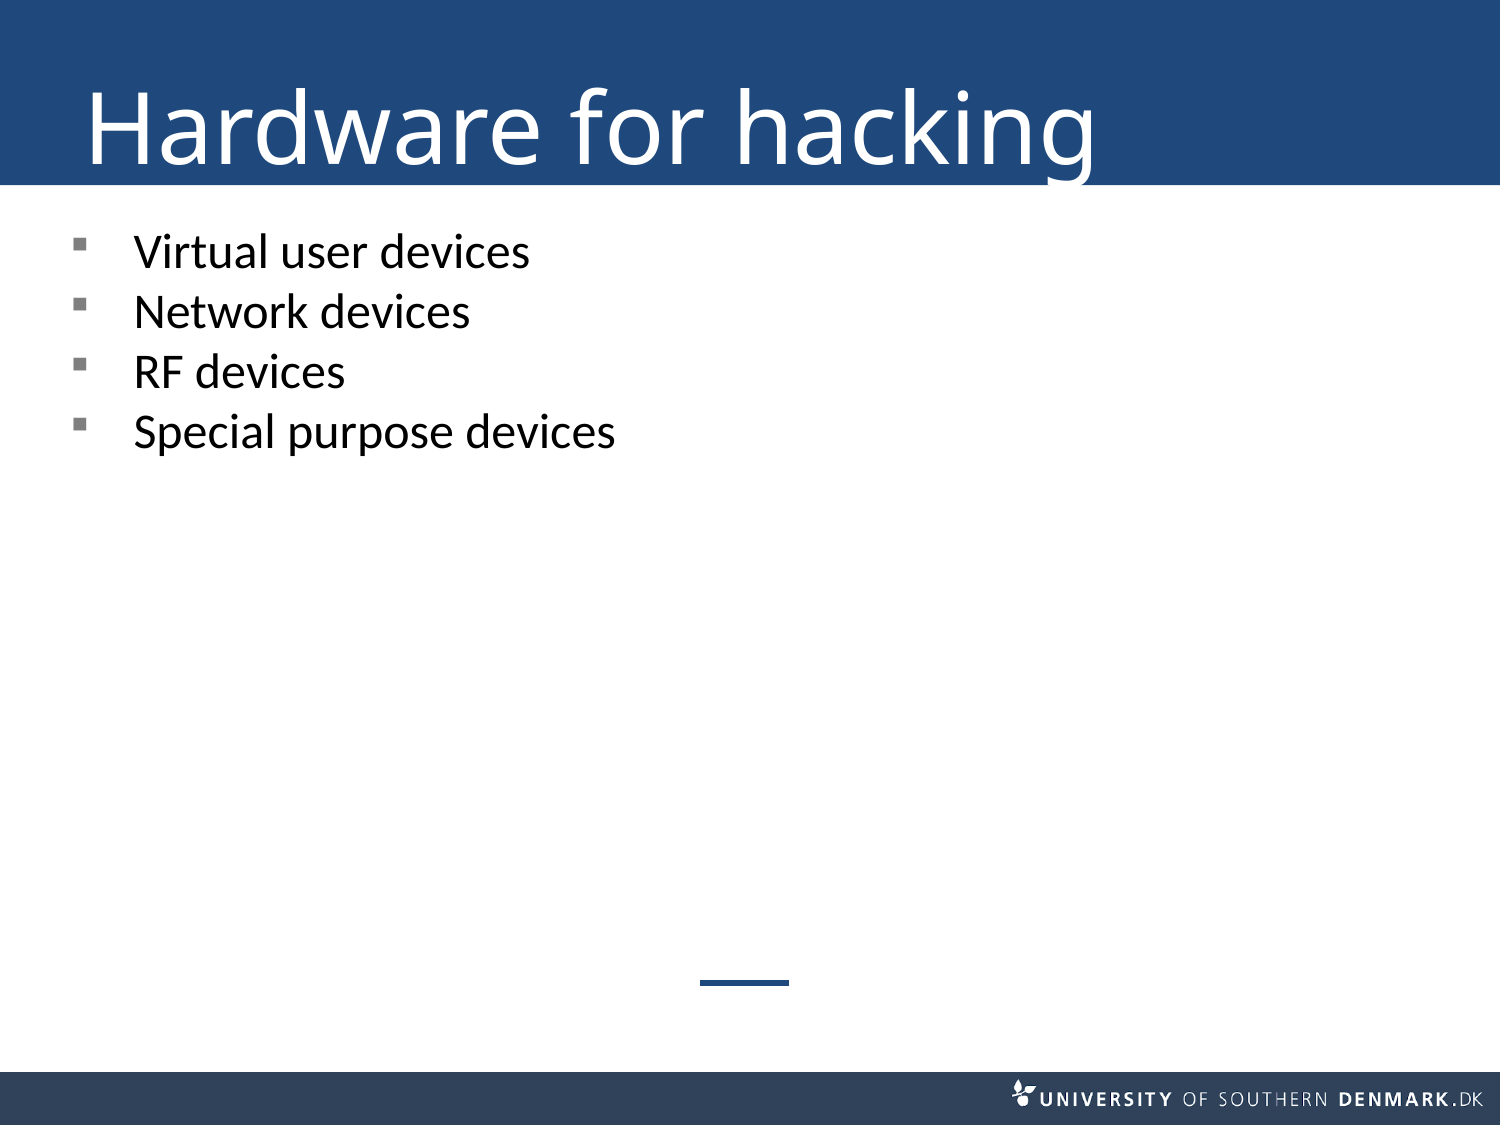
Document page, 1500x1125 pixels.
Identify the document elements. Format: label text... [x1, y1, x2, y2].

list Virtual user devices Network devices RF devices Special purpose devices [43, 203, 1440, 967]
title Hardware for hacking [68, 63, 1465, 186]
picture [0, 1072, 1500, 1125]
